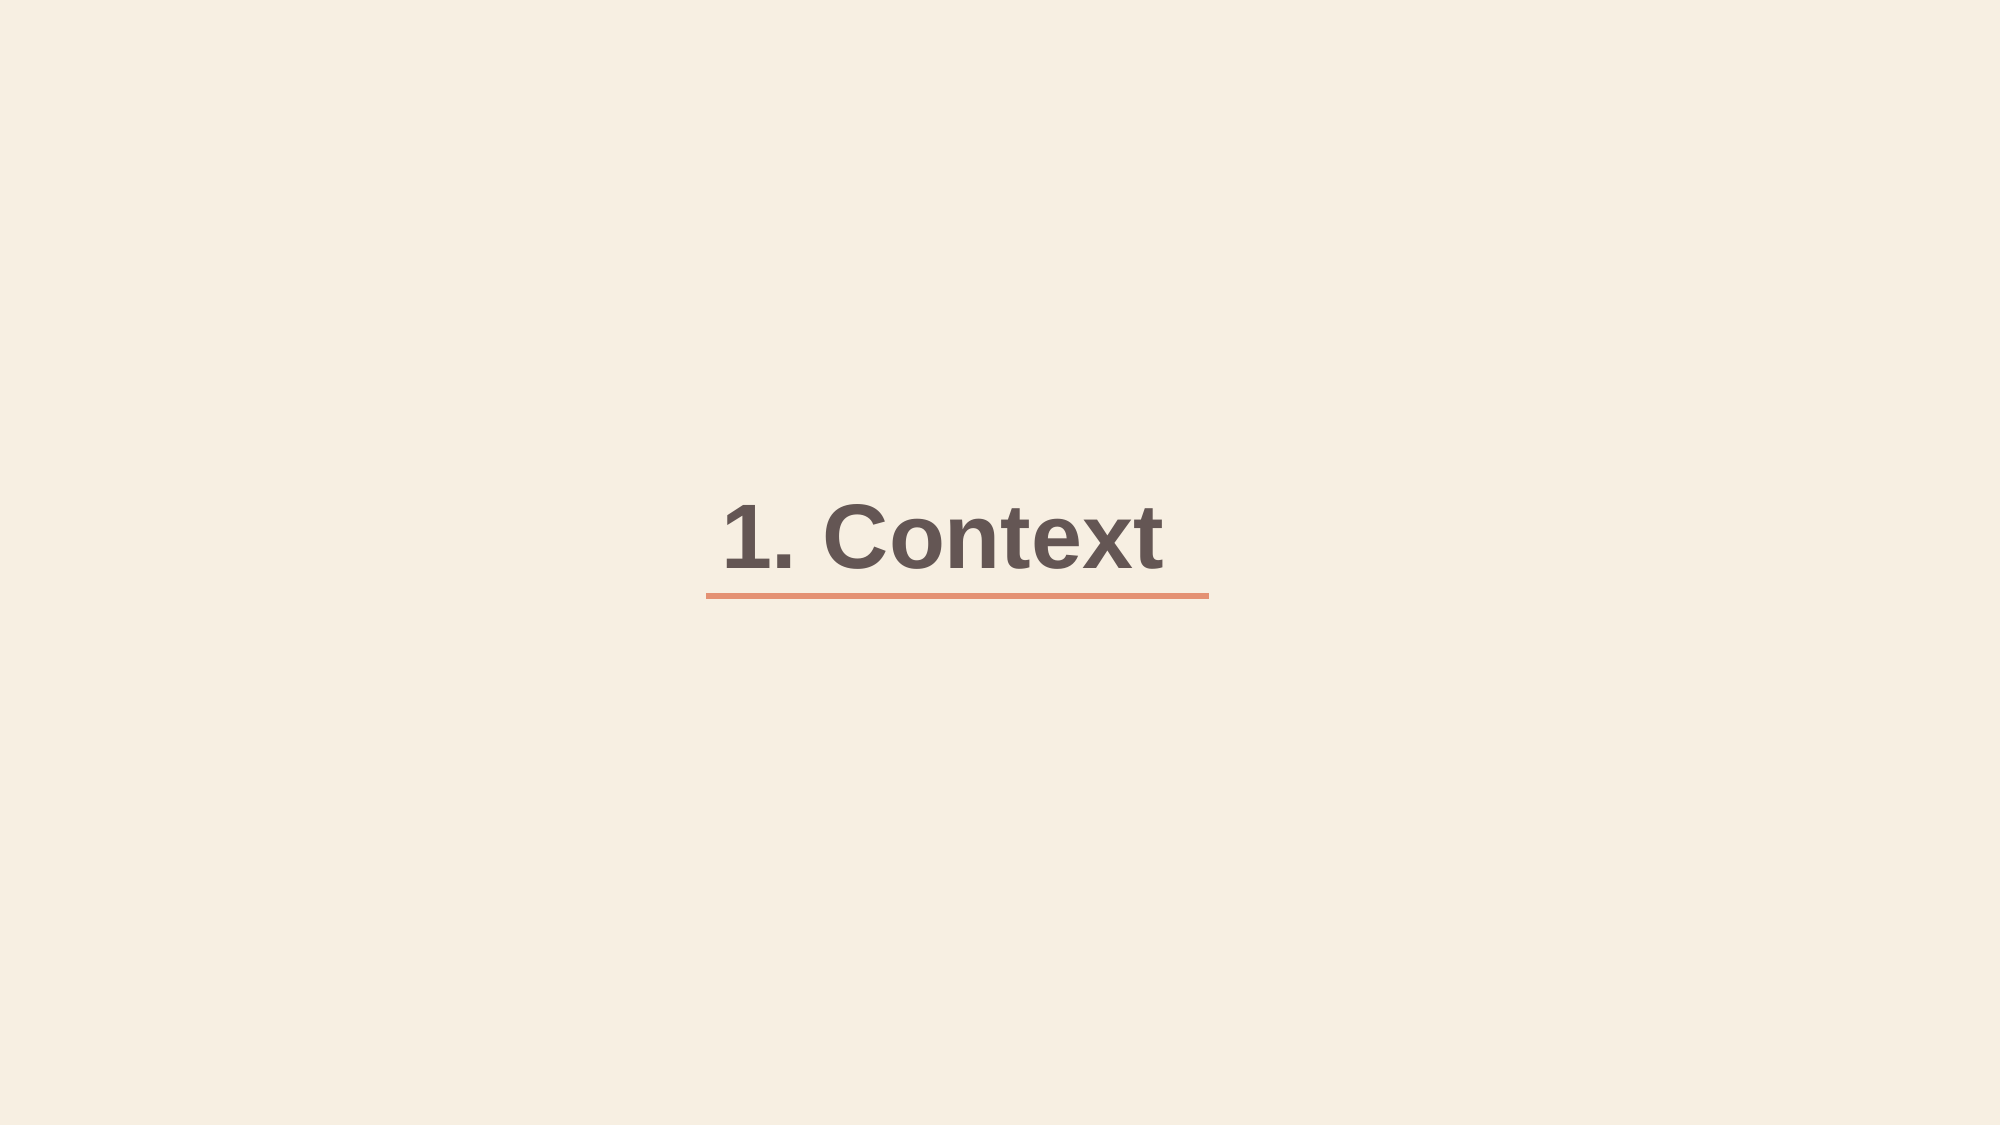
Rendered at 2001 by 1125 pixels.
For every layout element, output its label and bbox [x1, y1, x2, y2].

text_box [706, 470, 1294, 597]
